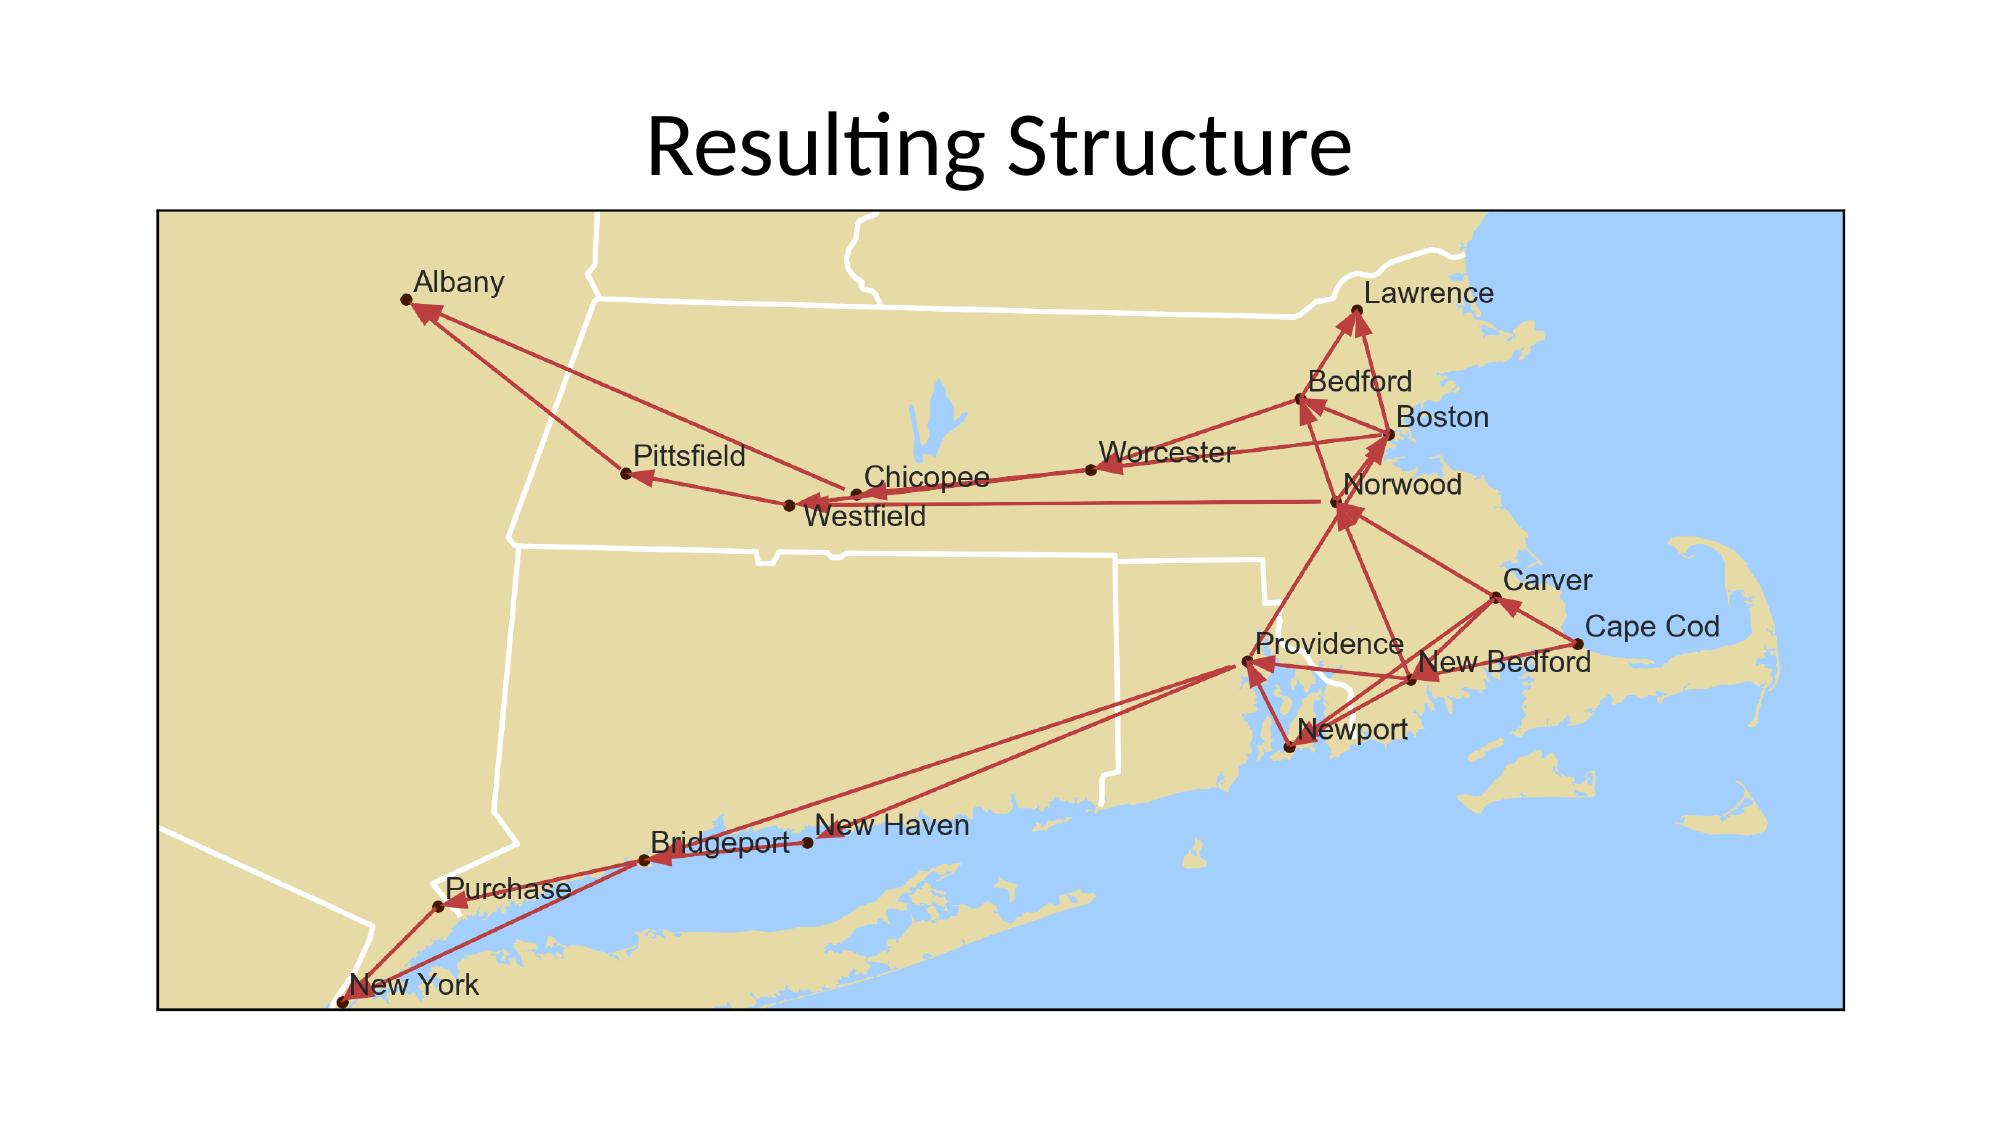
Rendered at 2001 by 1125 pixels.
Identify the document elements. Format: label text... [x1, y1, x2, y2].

title Resulting Structure [99, 45, 1900, 233]
picture [154, 203, 1846, 1014]
